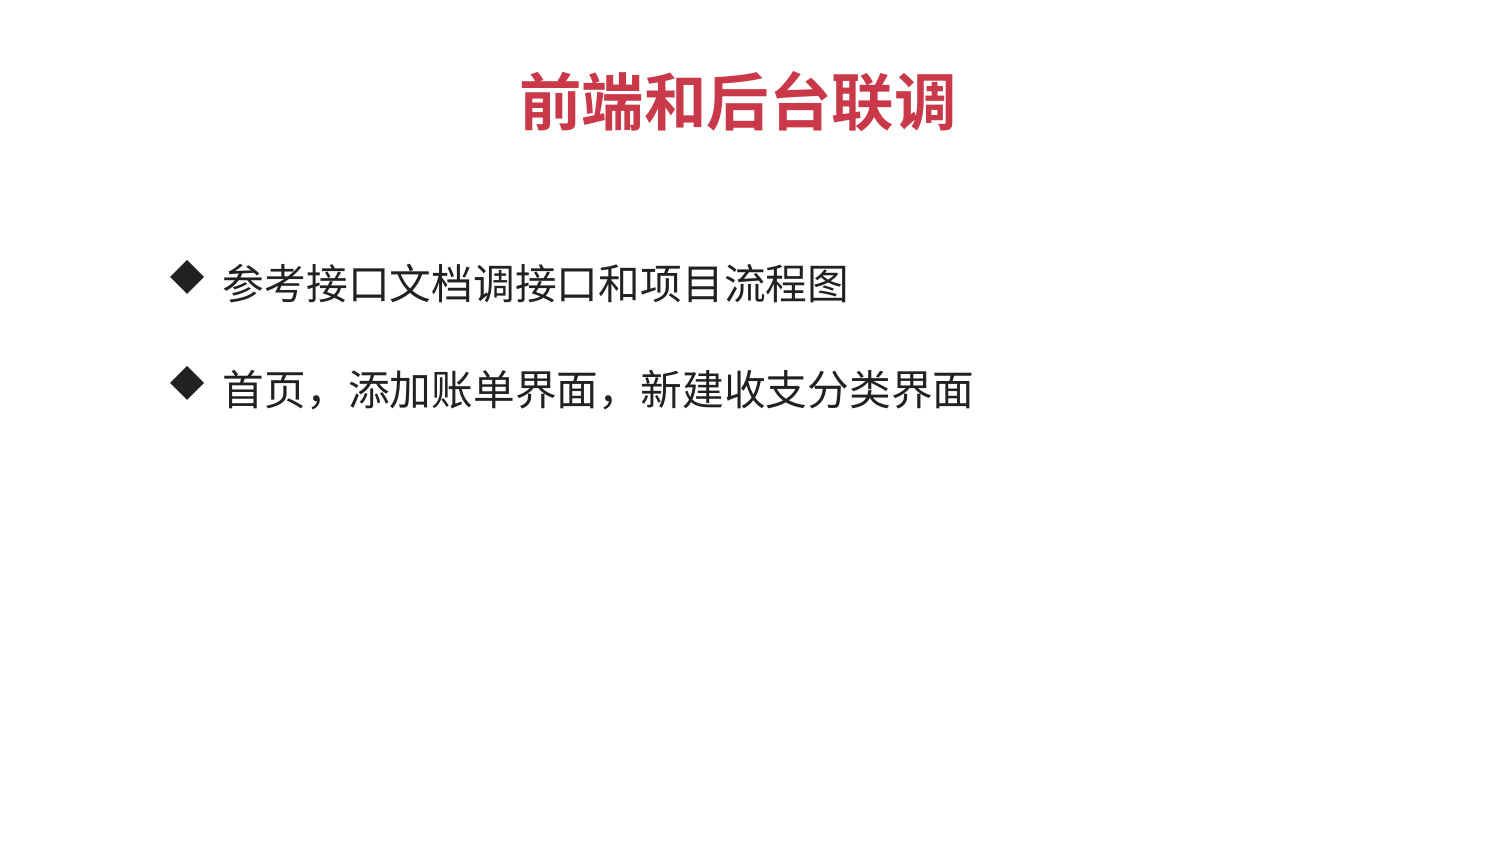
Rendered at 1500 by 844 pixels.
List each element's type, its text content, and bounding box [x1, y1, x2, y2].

text_box 首页，添加账单界面，新建收支分类界面 [76, 356, 1482, 422]
text_box 前端和后台联调 [504, 55, 972, 146]
text_box 参考接口文档调接口和项目流程图 [76, 250, 1482, 316]
